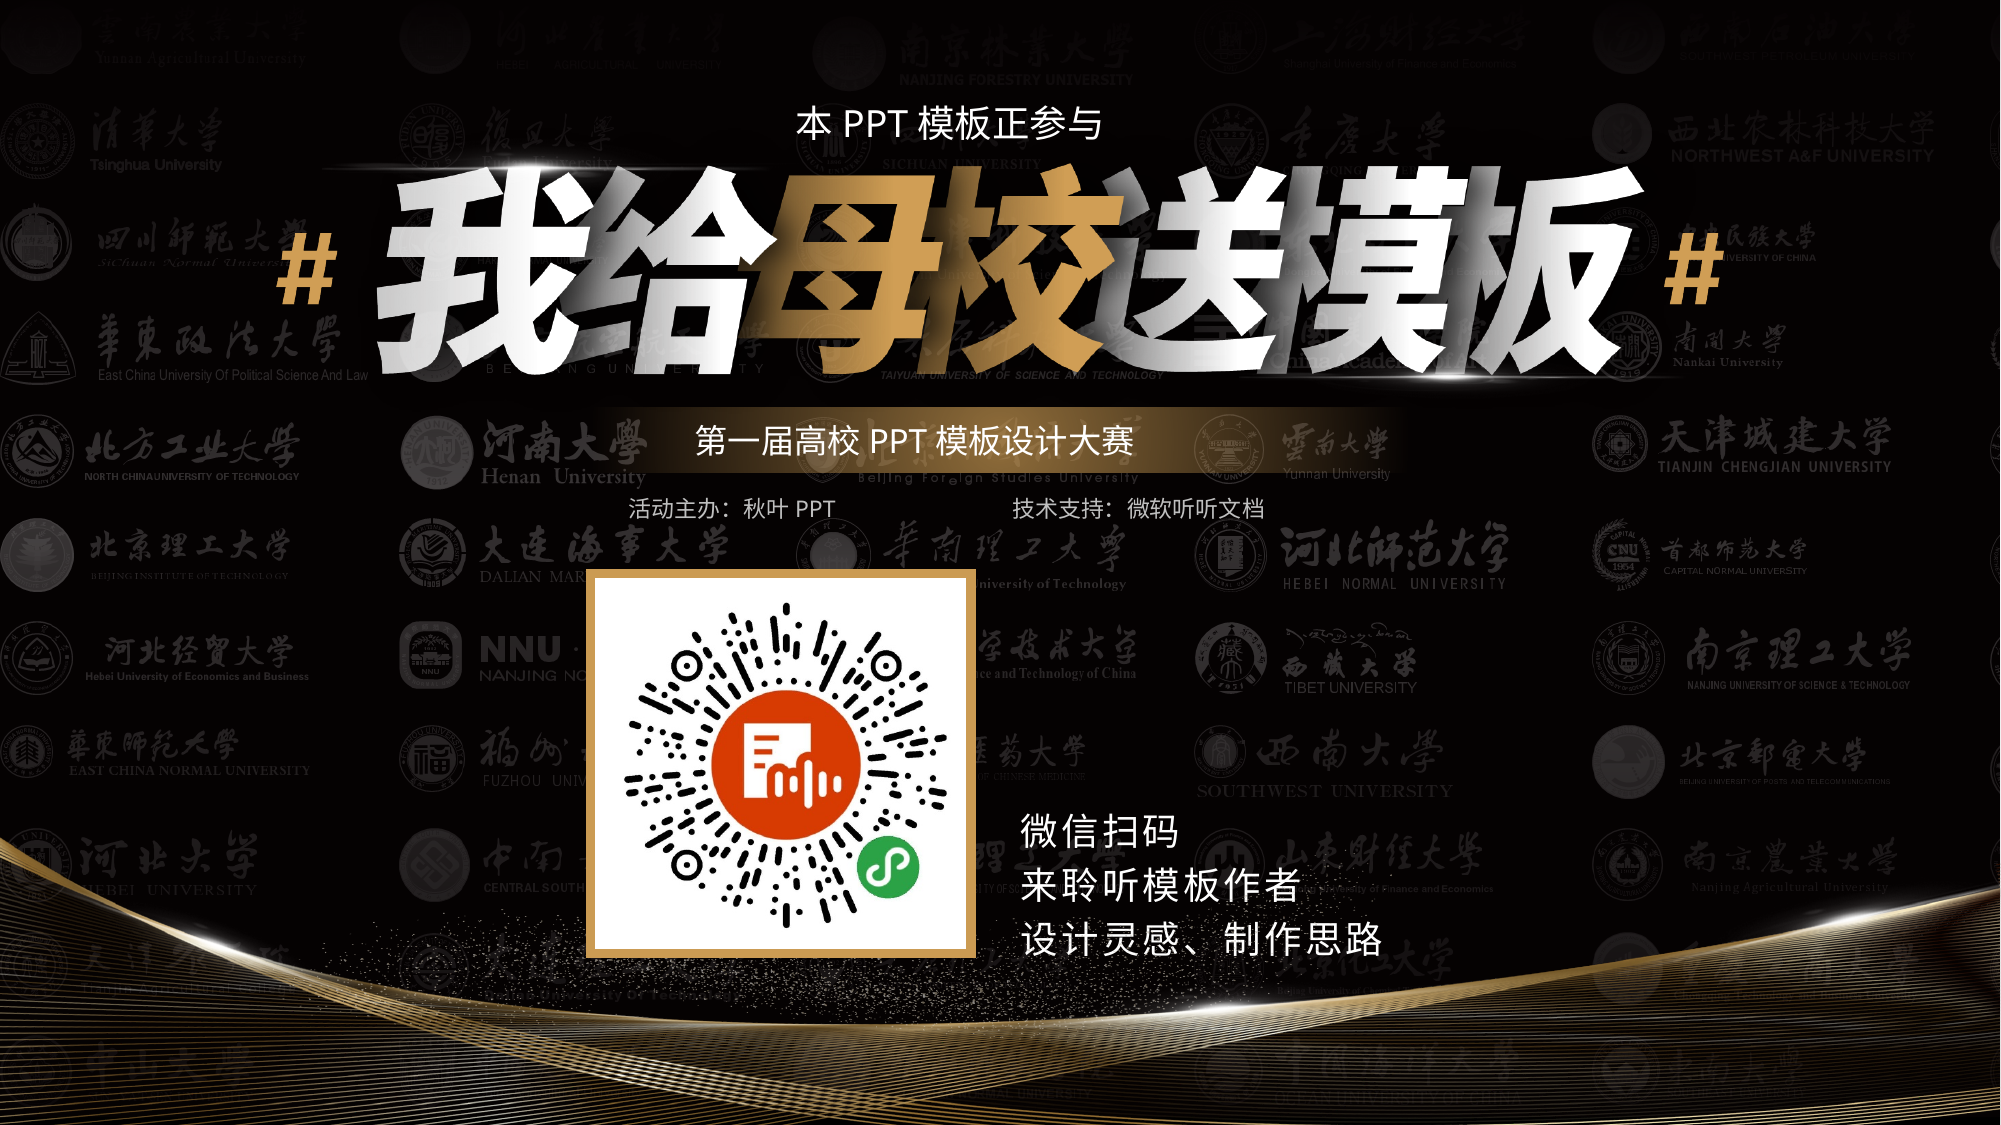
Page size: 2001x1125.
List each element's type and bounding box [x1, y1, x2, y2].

picture [276, 117, 1724, 421]
picture [0, 618, 2001, 1125]
picture [617, 596, 955, 935]
